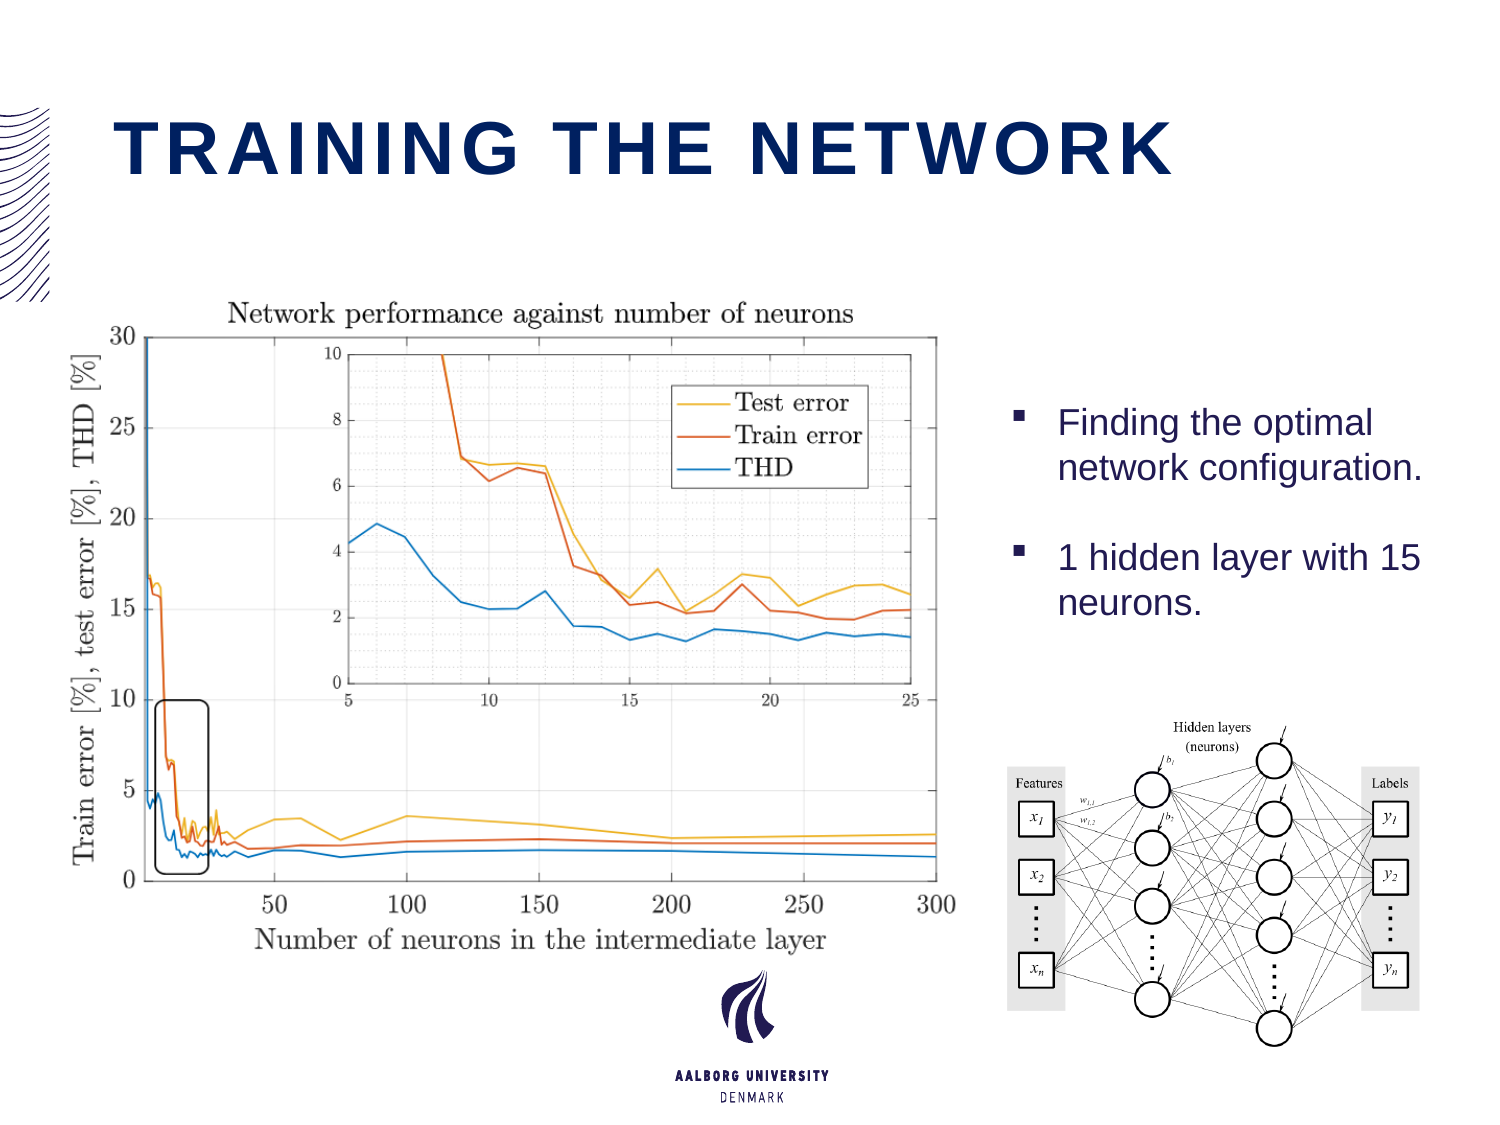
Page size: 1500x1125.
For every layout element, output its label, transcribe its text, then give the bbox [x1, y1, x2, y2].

picture [57, 281, 971, 970]
title TRAINING THE NETWORK [113, 67, 1258, 310]
text_box Finding the optimal network configuration. 1 hidden layer with 15 neurons. [995, 390, 1466, 676]
picture [995, 709, 1427, 1058]
